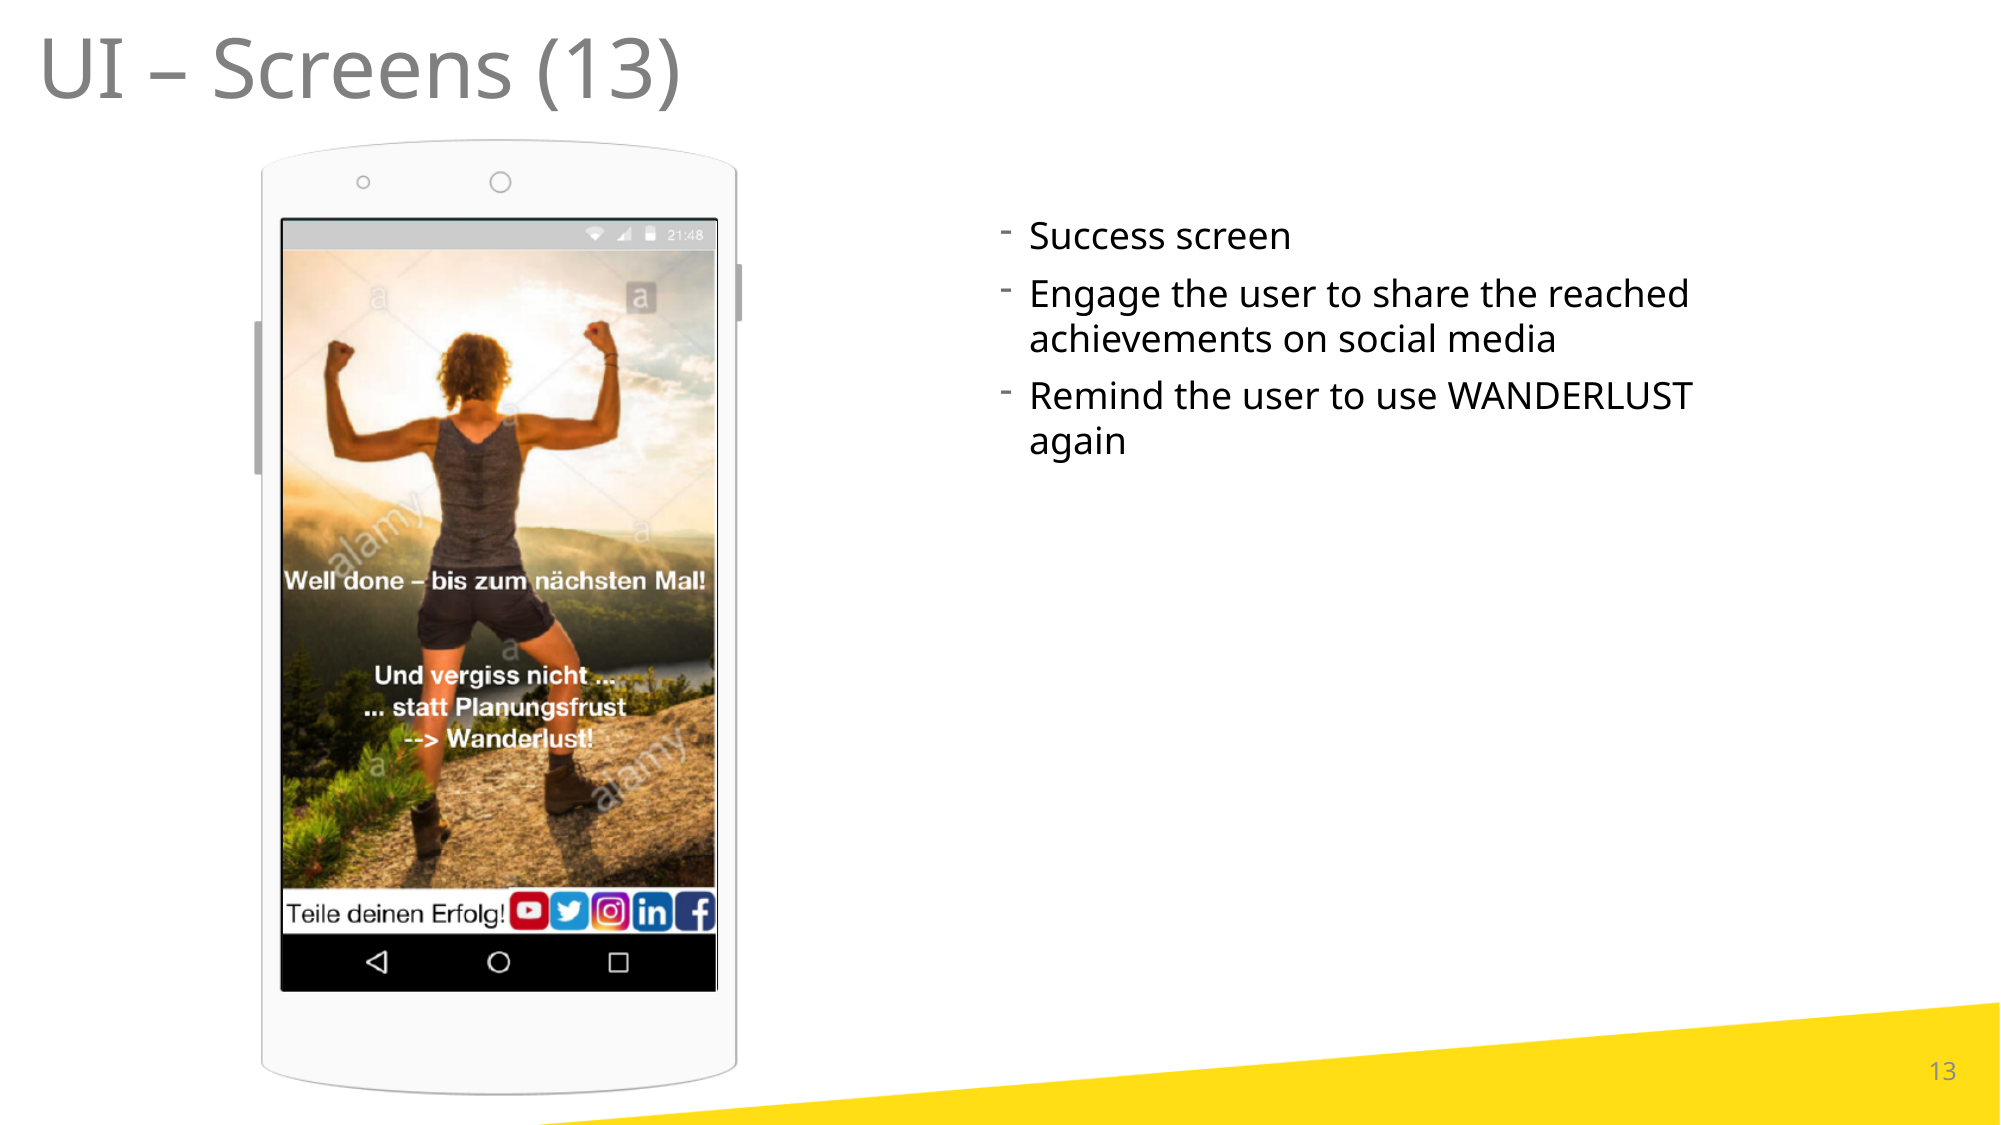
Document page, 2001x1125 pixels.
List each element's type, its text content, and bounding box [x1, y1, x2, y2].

picture [0, 0, 2000, 1125]
slide_number 13 [1522, 1042, 1973, 1103]
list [244, 132, 753, 1106]
list UI – Screens (13) [22, 19, 1748, 130]
text_box Success screen Engage the user to share the reached achievements on social media Remind the user to use WANDERLUST again [999, 212, 1747, 1002]
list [283, 221, 717, 993]
